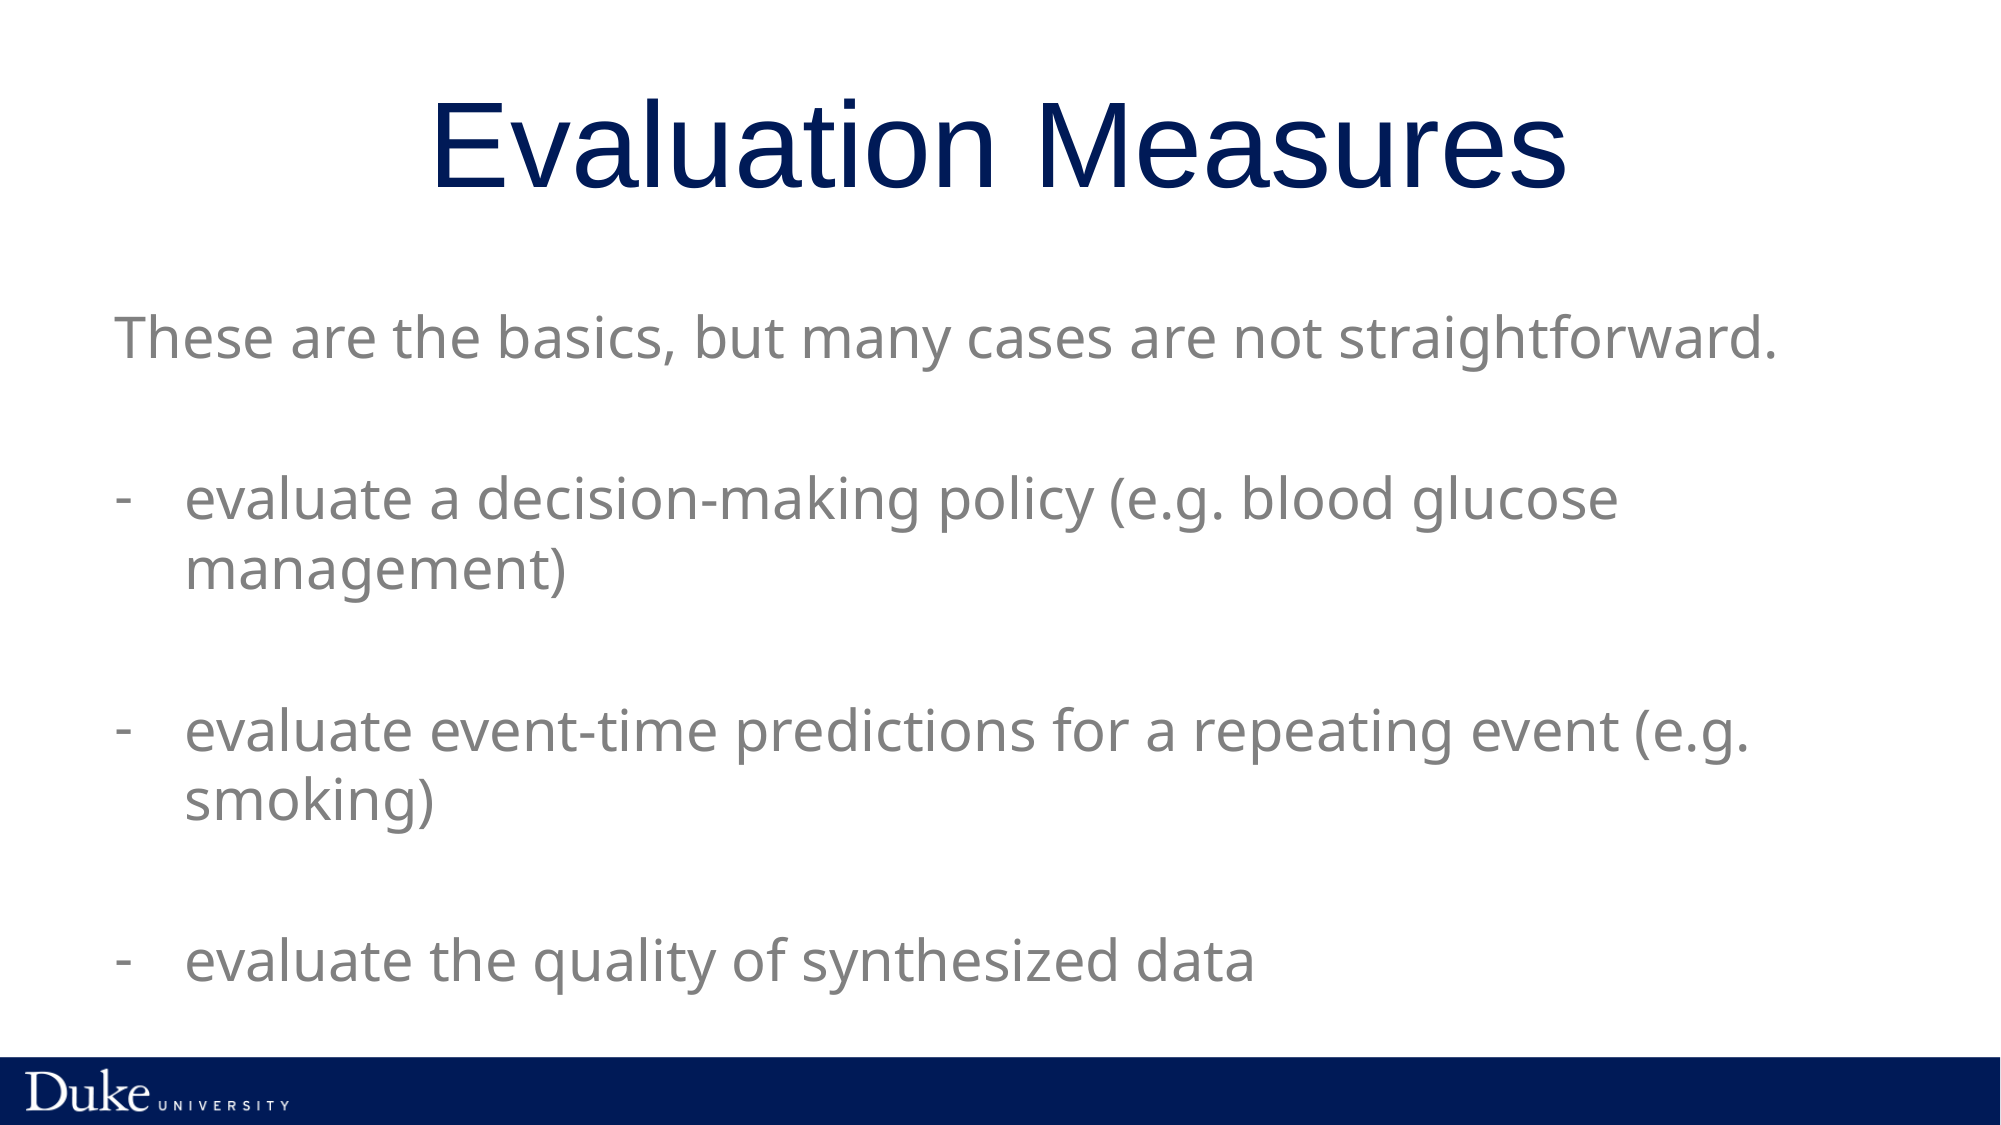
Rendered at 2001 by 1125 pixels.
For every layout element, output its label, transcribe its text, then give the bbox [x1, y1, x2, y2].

title Evaluation Measures [99, 45, 1900, 233]
list These are the basics, but many cases are not straightforward. evaluate a decision-making policy (e.g. blood glucose management) evaluate event-time predictions for a repeating event (e.g. smoking) evaluate the quality of synthesized data [99, 292, 1900, 1005]
picture [0, 0, 2001, 1125]
